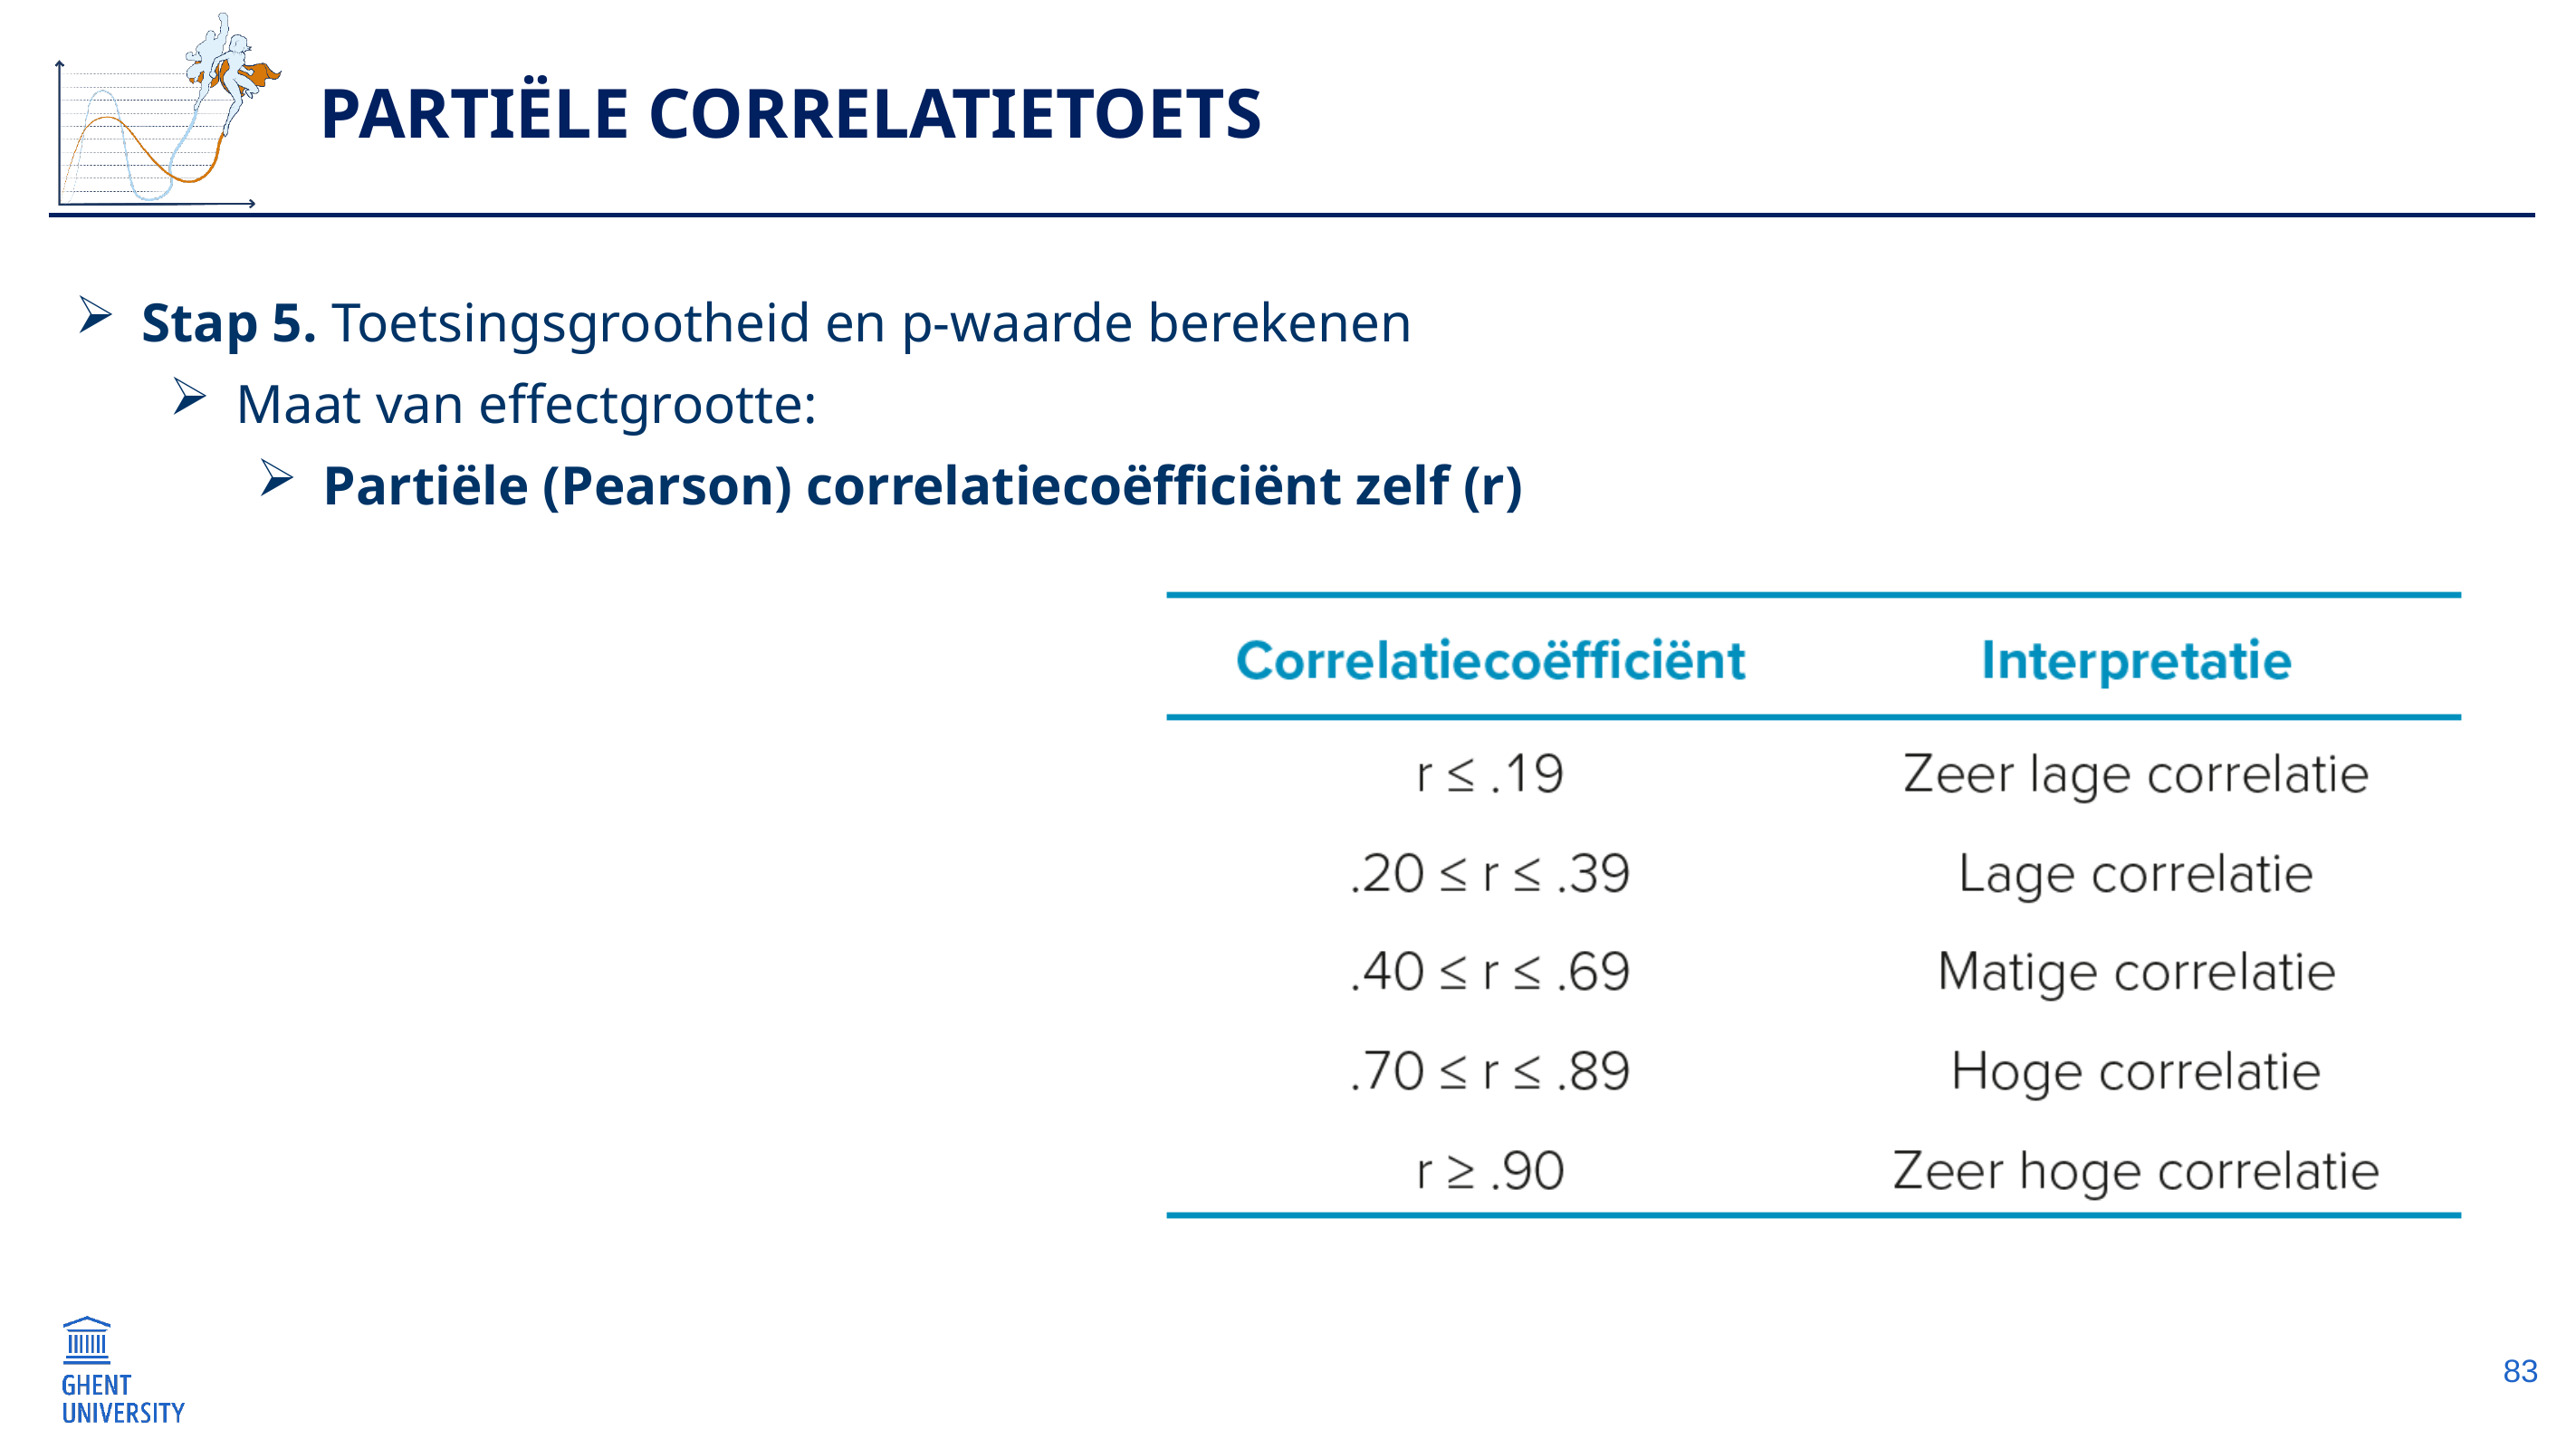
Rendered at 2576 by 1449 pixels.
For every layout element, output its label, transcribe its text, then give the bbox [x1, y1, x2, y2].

list Stap 5. Toetsingsgrootheid en p-waarde berekenen Maat van effectgrootte: Partiële (Pearson) correlatiecoëfficiënt zelf (r) [48, 269, 2553, 1335]
slide_number 83 [2415, 1330, 2553, 1408]
picture [5, 0, 306, 318]
picture [62, 1335, 411, 1449]
picture [1144, 570, 2501, 1244]
title Partiële correlatietoets [305, 18, 2527, 159]
